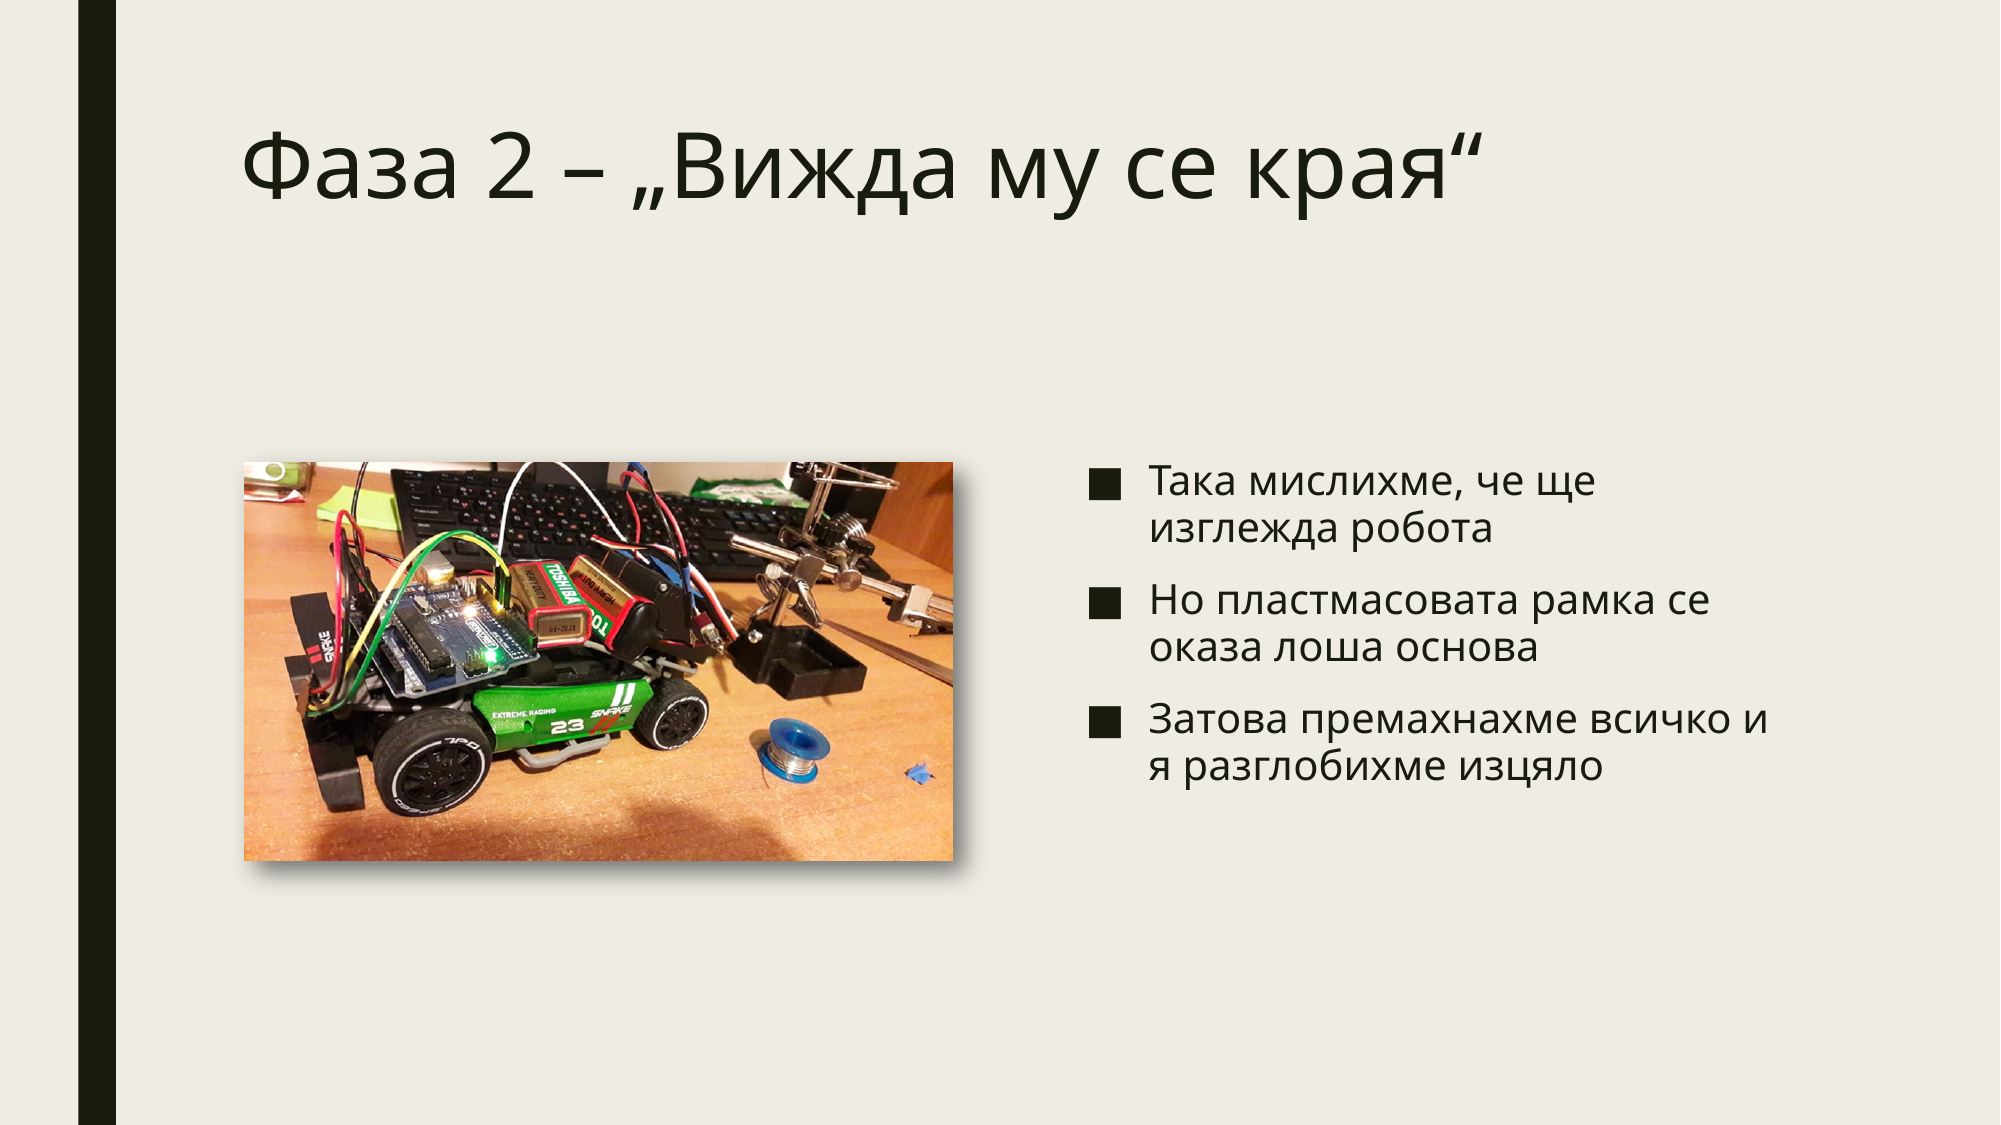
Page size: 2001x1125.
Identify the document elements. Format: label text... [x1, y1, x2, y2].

list Така мислихме, че ще изглежда робота Но пластмасовата рамка се оказа лоша основа Затова премахнахме всичко и я разглобихме изцяло [1070, 375, 1801, 963]
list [220, 438, 1000, 908]
title Фаза 2 – „Вижда му се края“ [225, 112, 1800, 357]
